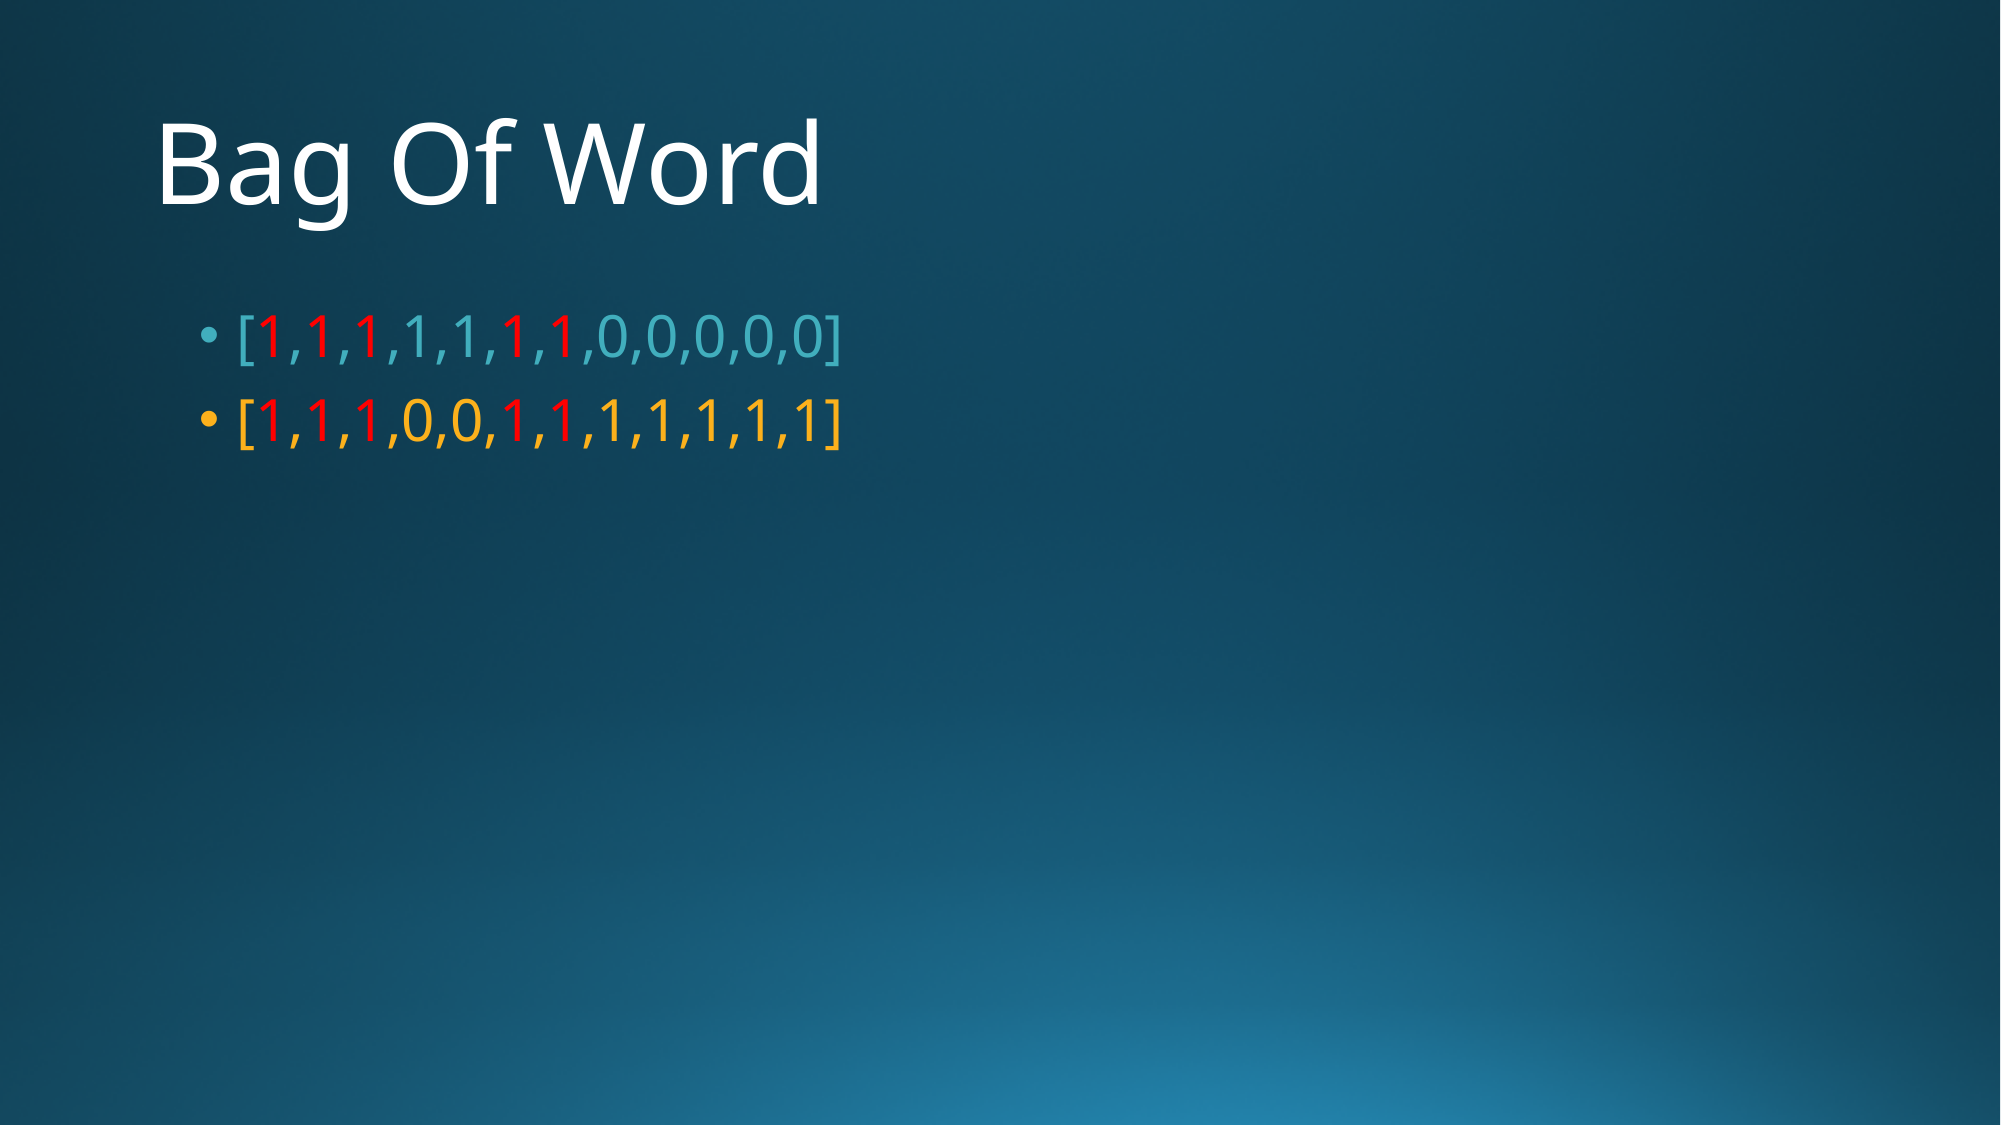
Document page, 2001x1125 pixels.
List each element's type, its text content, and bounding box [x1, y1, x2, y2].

picture [0, 0, 2001, 1125]
title Bag Of Word [137, 59, 1863, 278]
list [1,1,1,1,1,1,1,0,0,0,0,0] [1,1,1,0,0,1,1,1,1,1,1,1] [183, 299, 1863, 1014]
